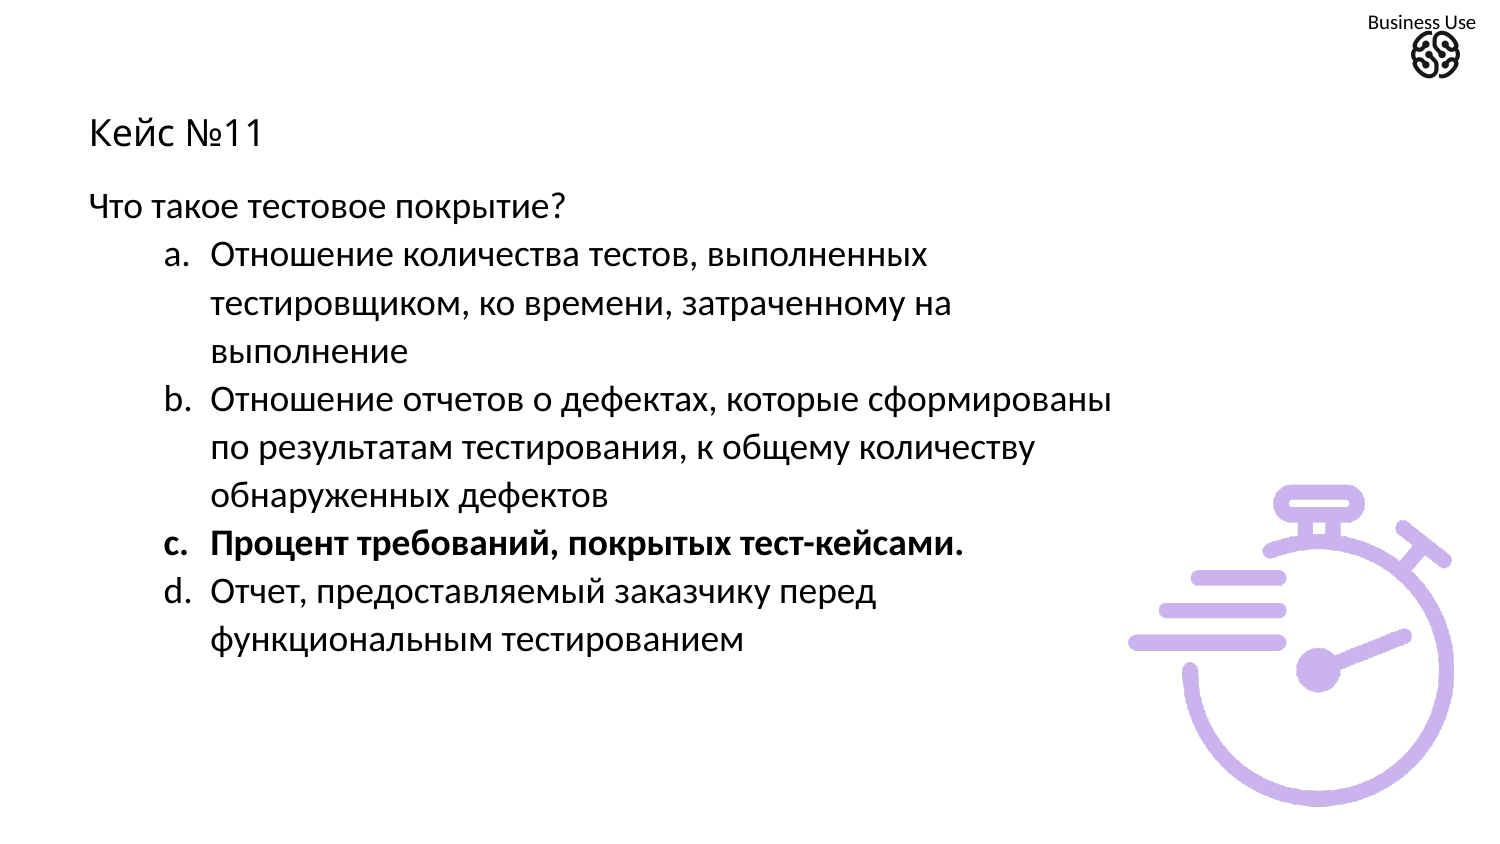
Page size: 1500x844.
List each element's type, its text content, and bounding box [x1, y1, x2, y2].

picture [1128, 484, 1454, 810]
title Кейс №11 [88, 12, 1412, 155]
subtitle Что такое тестовое покрытие? Отношение количества тестов, выполненных тестировщиком, ко времени, затраченному на выполнение Отношение отчетов о дефектах, которые сформированы по результатам тестирования, к общему количеству обнаруженных дефектов Процент требований, покрытых тест-кейсами. Отчет, предоставляемый заказчику перед функциональным тестированием [88, 178, 1160, 710]
picture [1412, 30, 1460, 79]
